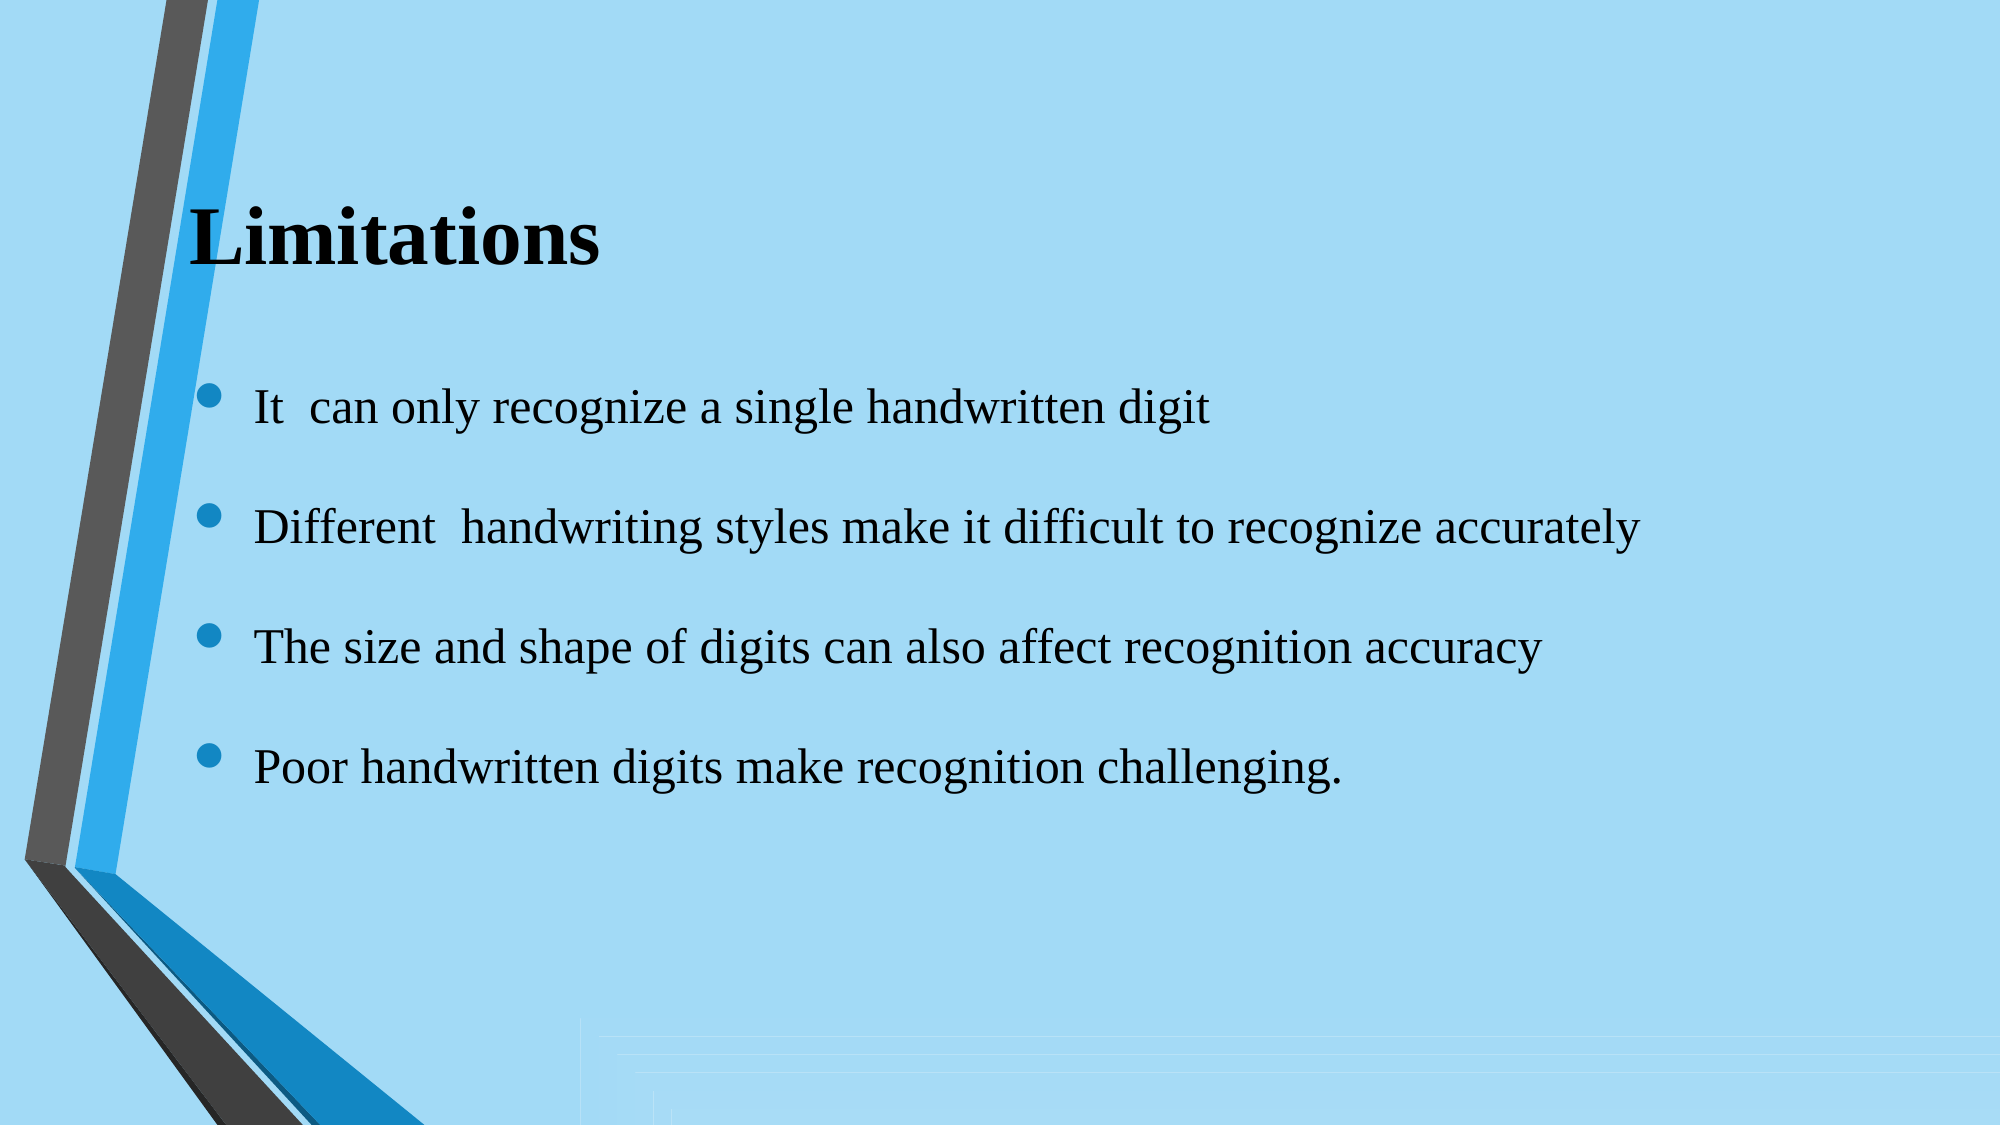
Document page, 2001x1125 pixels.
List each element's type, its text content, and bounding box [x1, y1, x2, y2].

list It can only recognize a single handwritten digit Different handwriting styles make it difficult to recognize accurately The size and shape of digits can also affect recognition accuracy Poor handwritten digits make recognition challenging. [182, 306, 1826, 819]
title Limitations [174, 125, 1888, 338]
